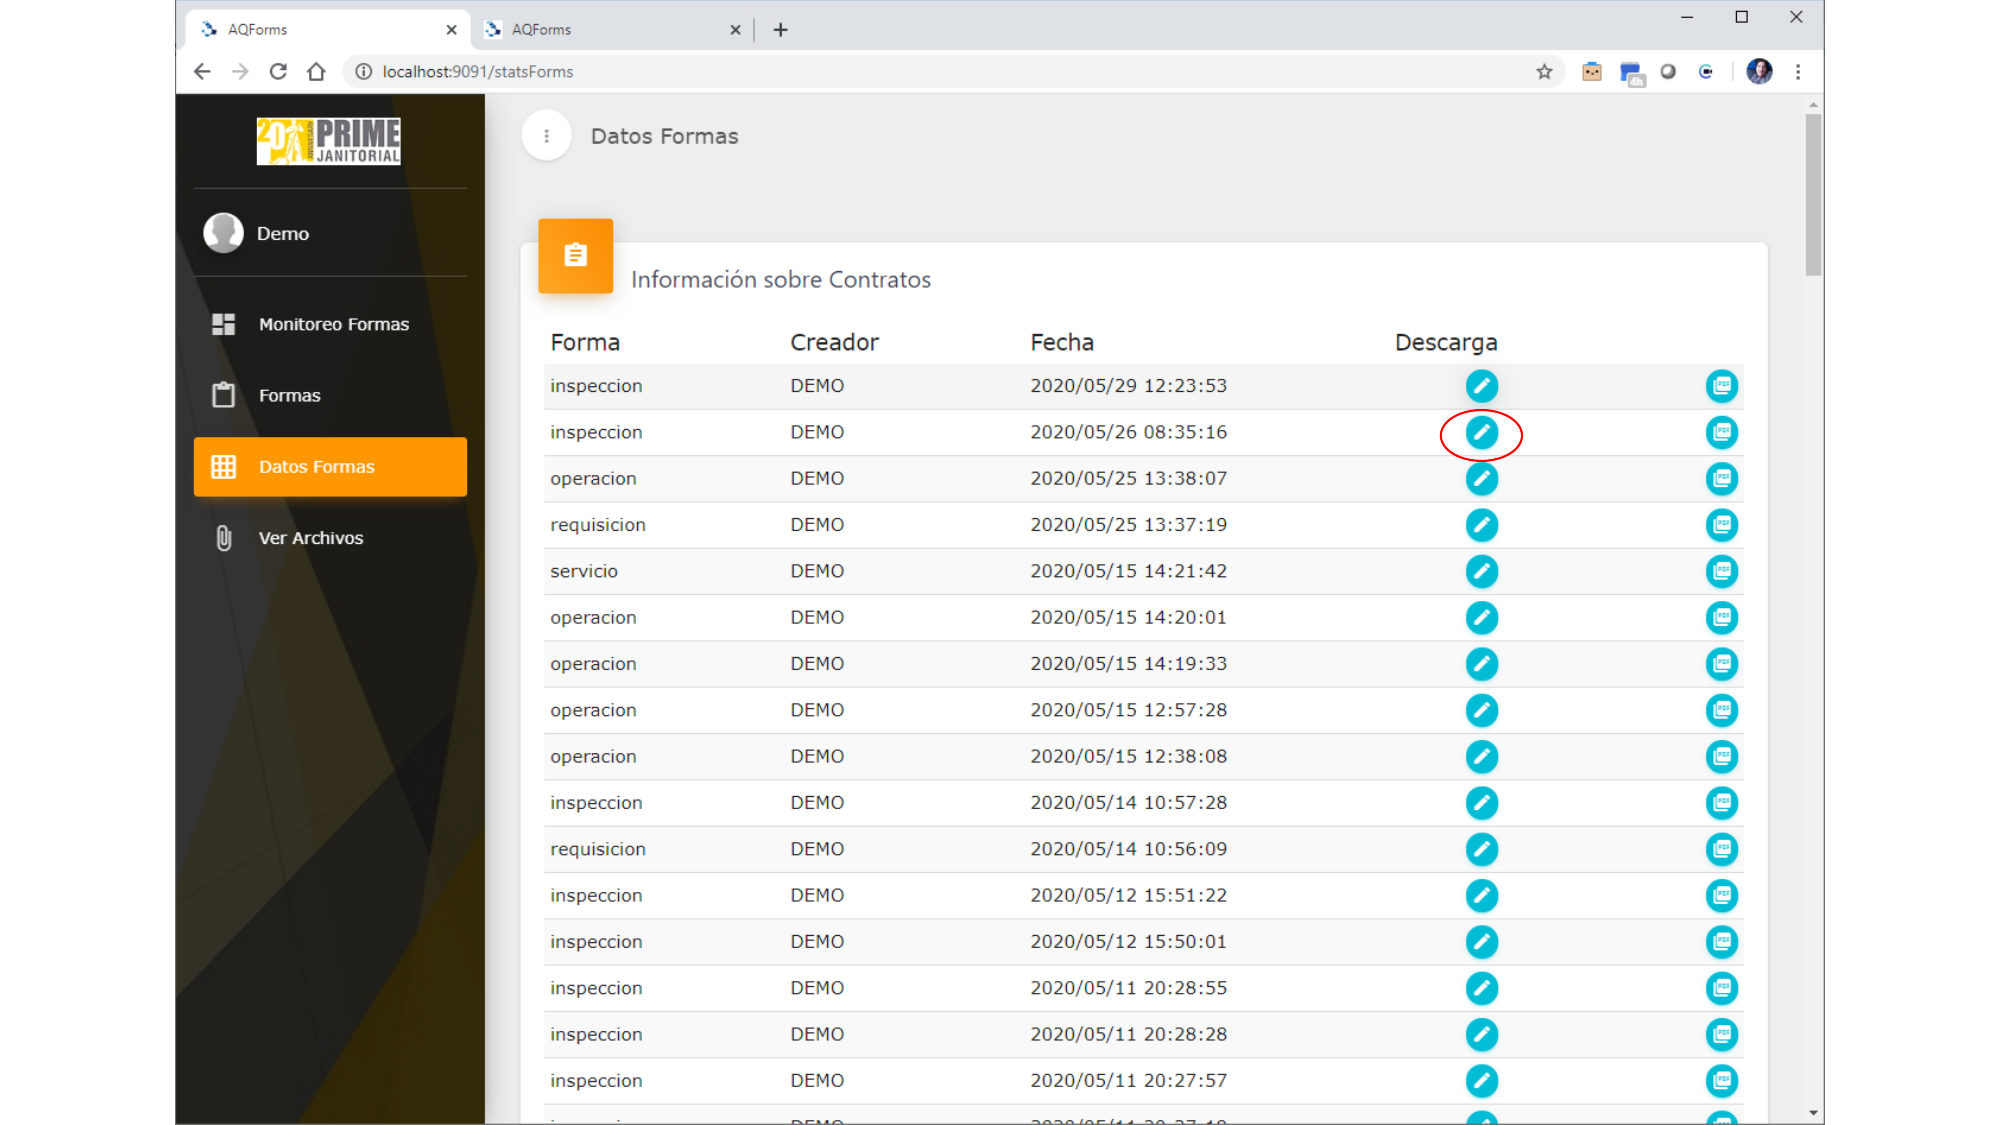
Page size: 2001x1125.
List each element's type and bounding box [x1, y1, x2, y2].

picture [175, 0, 1825, 1125]
